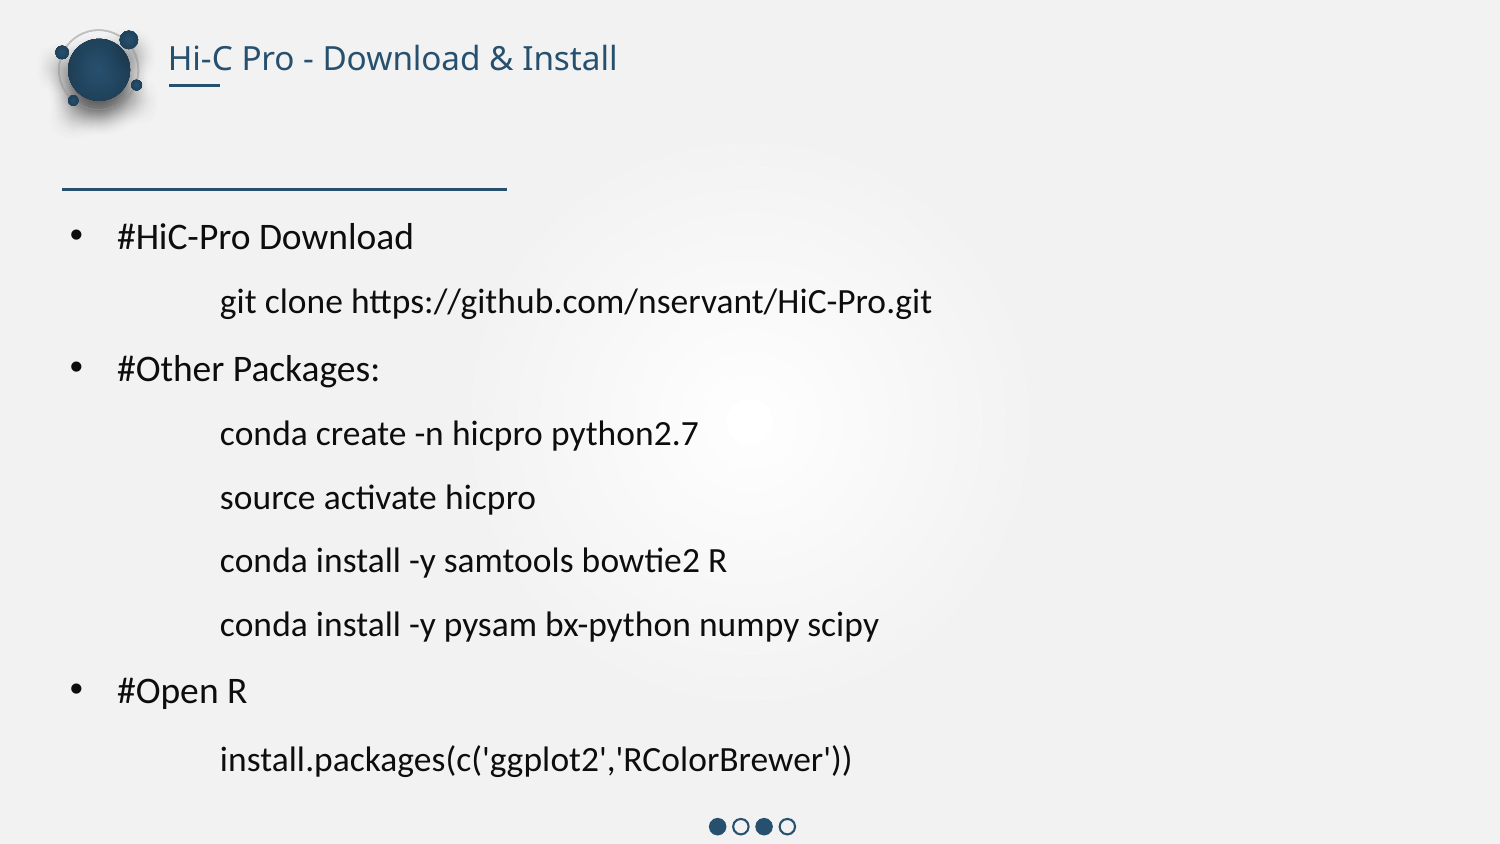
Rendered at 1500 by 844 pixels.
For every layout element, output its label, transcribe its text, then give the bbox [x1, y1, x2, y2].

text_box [55, 30, 143, 110]
text_box Hi-C Pro - Download & Install [153, 30, 860, 85]
text_box #HiC-Pro Download git clone https://github.com/nservant/HiC-Pro.git #Other Packages: conda create -n hicpro python2.7 source activate hicpro conda install -y samtools bowtie2 R conda install -y pysam bx-python numpy scipy #Open R install.packages(c('ggplot2','RColorBrewer')) [55, 182, 1404, 787]
